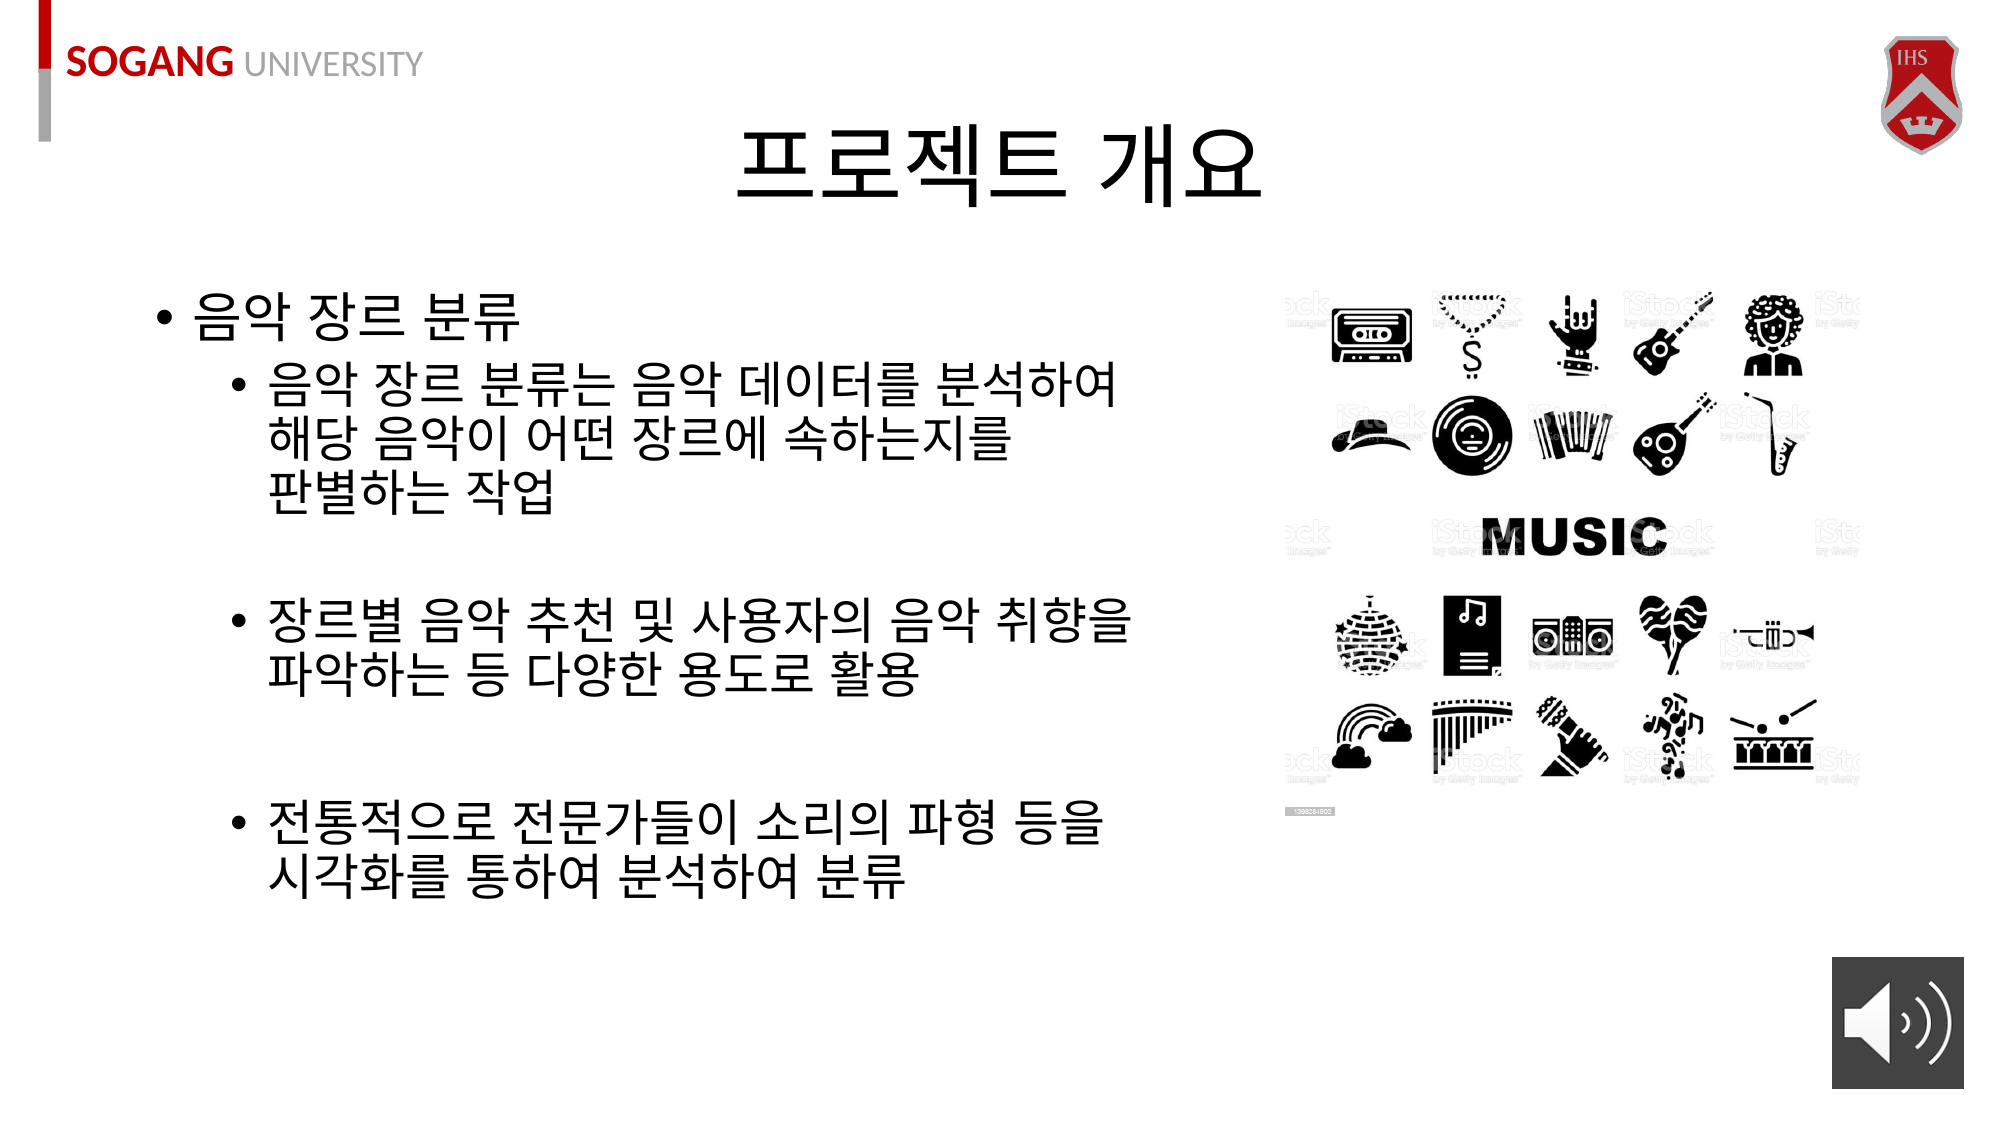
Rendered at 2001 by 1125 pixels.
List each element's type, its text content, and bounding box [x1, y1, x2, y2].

picture [1285, 248, 1860, 823]
picture [1831, 956, 1965, 1090]
title 프로젝트 개요 [137, 94, 1863, 249]
picture [1862, 36, 1981, 155]
list 음악 장르 분류 음악 장르 분류는 음악 데이터를 분석하여 해당 음악이 어떤 장르에 속하는지를 판별하는 작업 장르별 음악 추천 및 사용자의 음악 취향을 파악하는 등 다양한 용도로 활용 전통적으로 전문가들이 소리의 파형 등을 시각화를 통하여 분석하여 분류 [140, 283, 1158, 1125]
